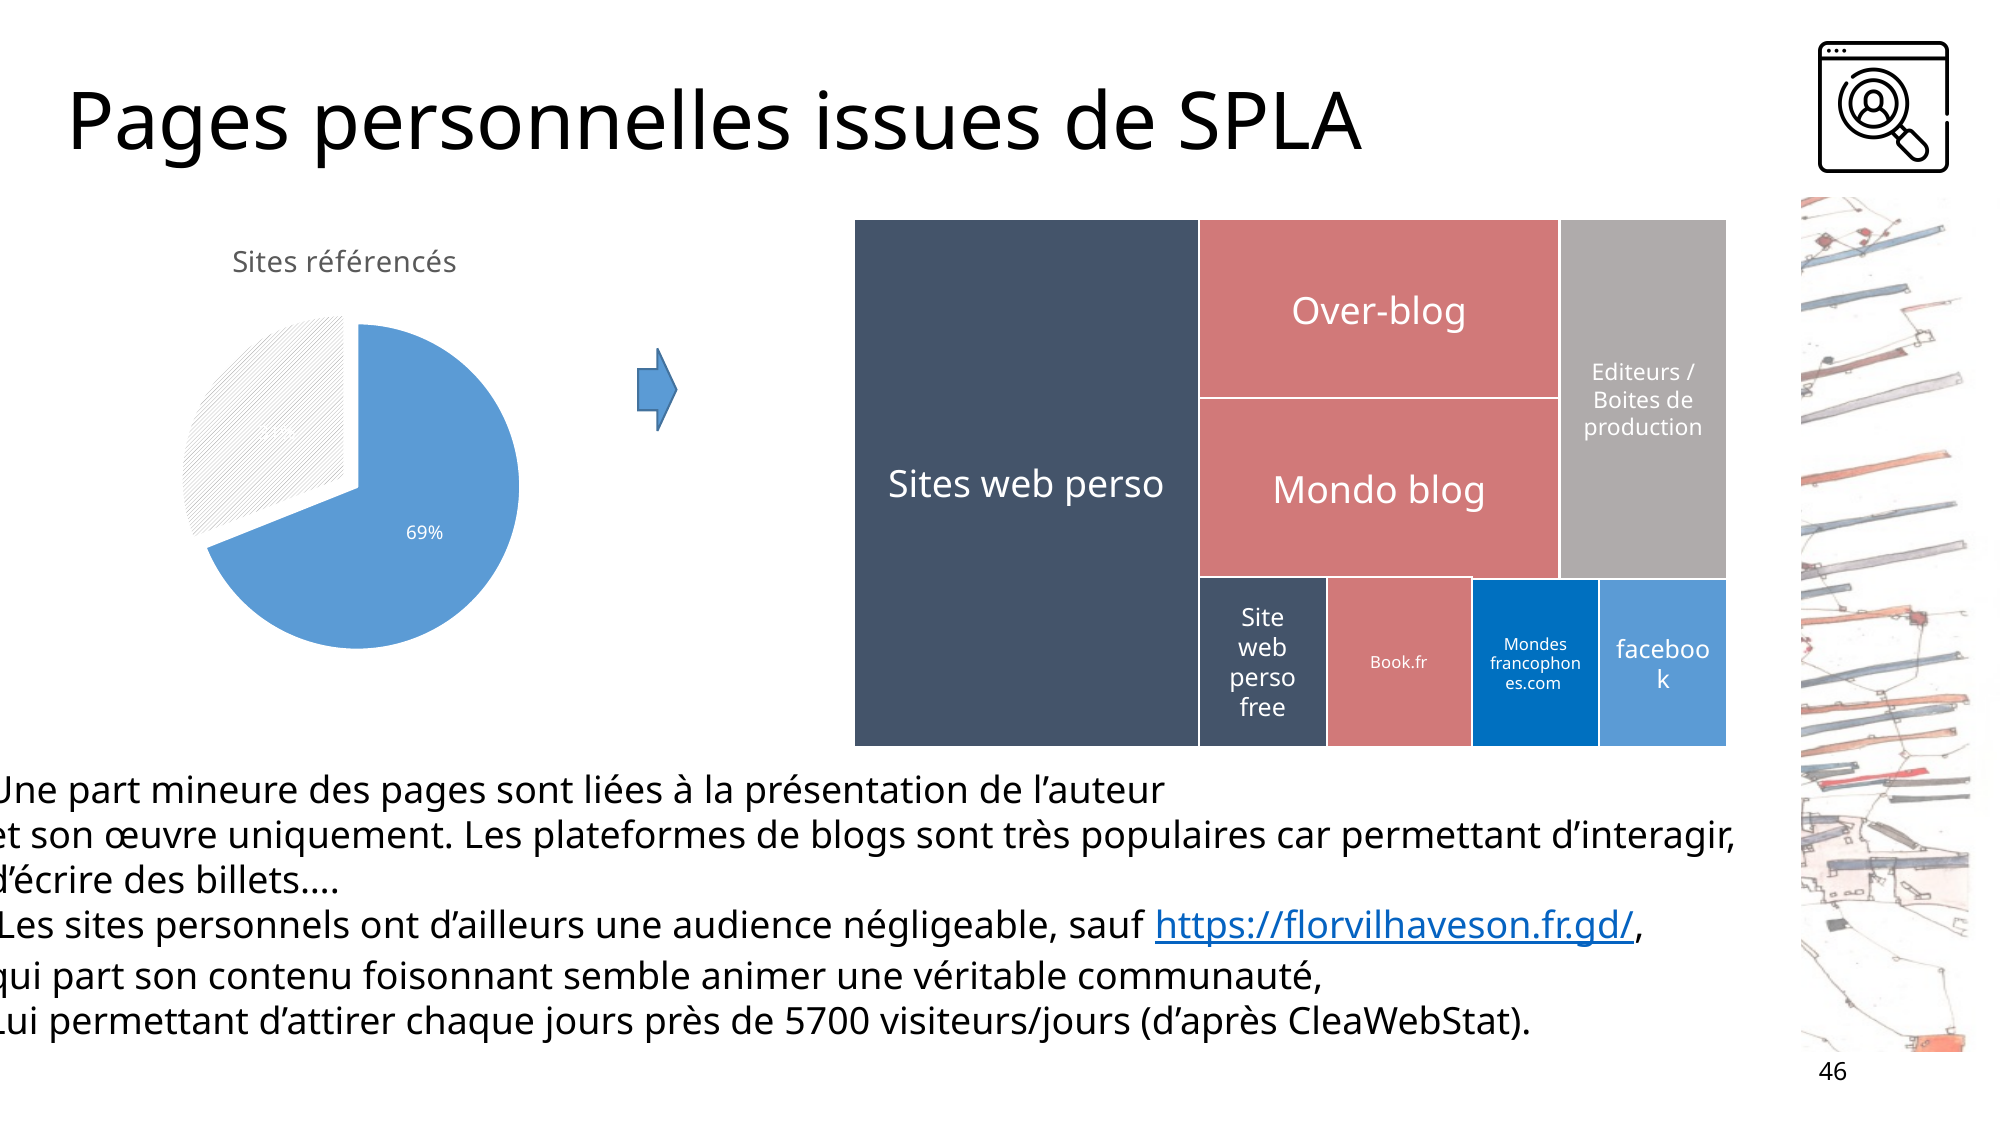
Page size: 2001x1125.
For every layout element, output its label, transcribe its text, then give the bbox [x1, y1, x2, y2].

text_box Une part mineure des pages sont liées à la présentation de l’auteur et son œuvre uniquement. Les plateformes de blogs sont très populaires car permettant d’interagir, d’écrire des billets…. Les sites personnels ont d’ailleurs une audience négligeable, sauf https://florvilhaveson.fr.gd/, qui part son contenu foisonnant semble animer une véritable communauté, Lui permettant d’attirer chaque jours près de 5700 visiteurs/jours (d’après CleaWebStat). [0, 758, 1763, 1125]
text_box Mondes francophones.com [1473, 578, 1600, 748]
text_box Sites web perso [853, 218, 1198, 748]
text_box Over-blog [1198, 218, 1561, 397]
text_box Mondo blog [1198, 397, 1561, 578]
picture [1801, 197, 2000, 1052]
text_box Editeurs / Boites de production [1561, 218, 1728, 578]
slide_number 46 [1763, 1042, 1863, 1103]
title Pages personnelles issues de SPLA [51, 72, 1449, 176]
text_box Site web perso free [1198, 576, 1326, 748]
chart [0, 215, 720, 666]
text_box facebook [1600, 578, 1728, 748]
text_box Book.fr [1326, 576, 1473, 748]
picture [1817, 41, 1949, 173]
